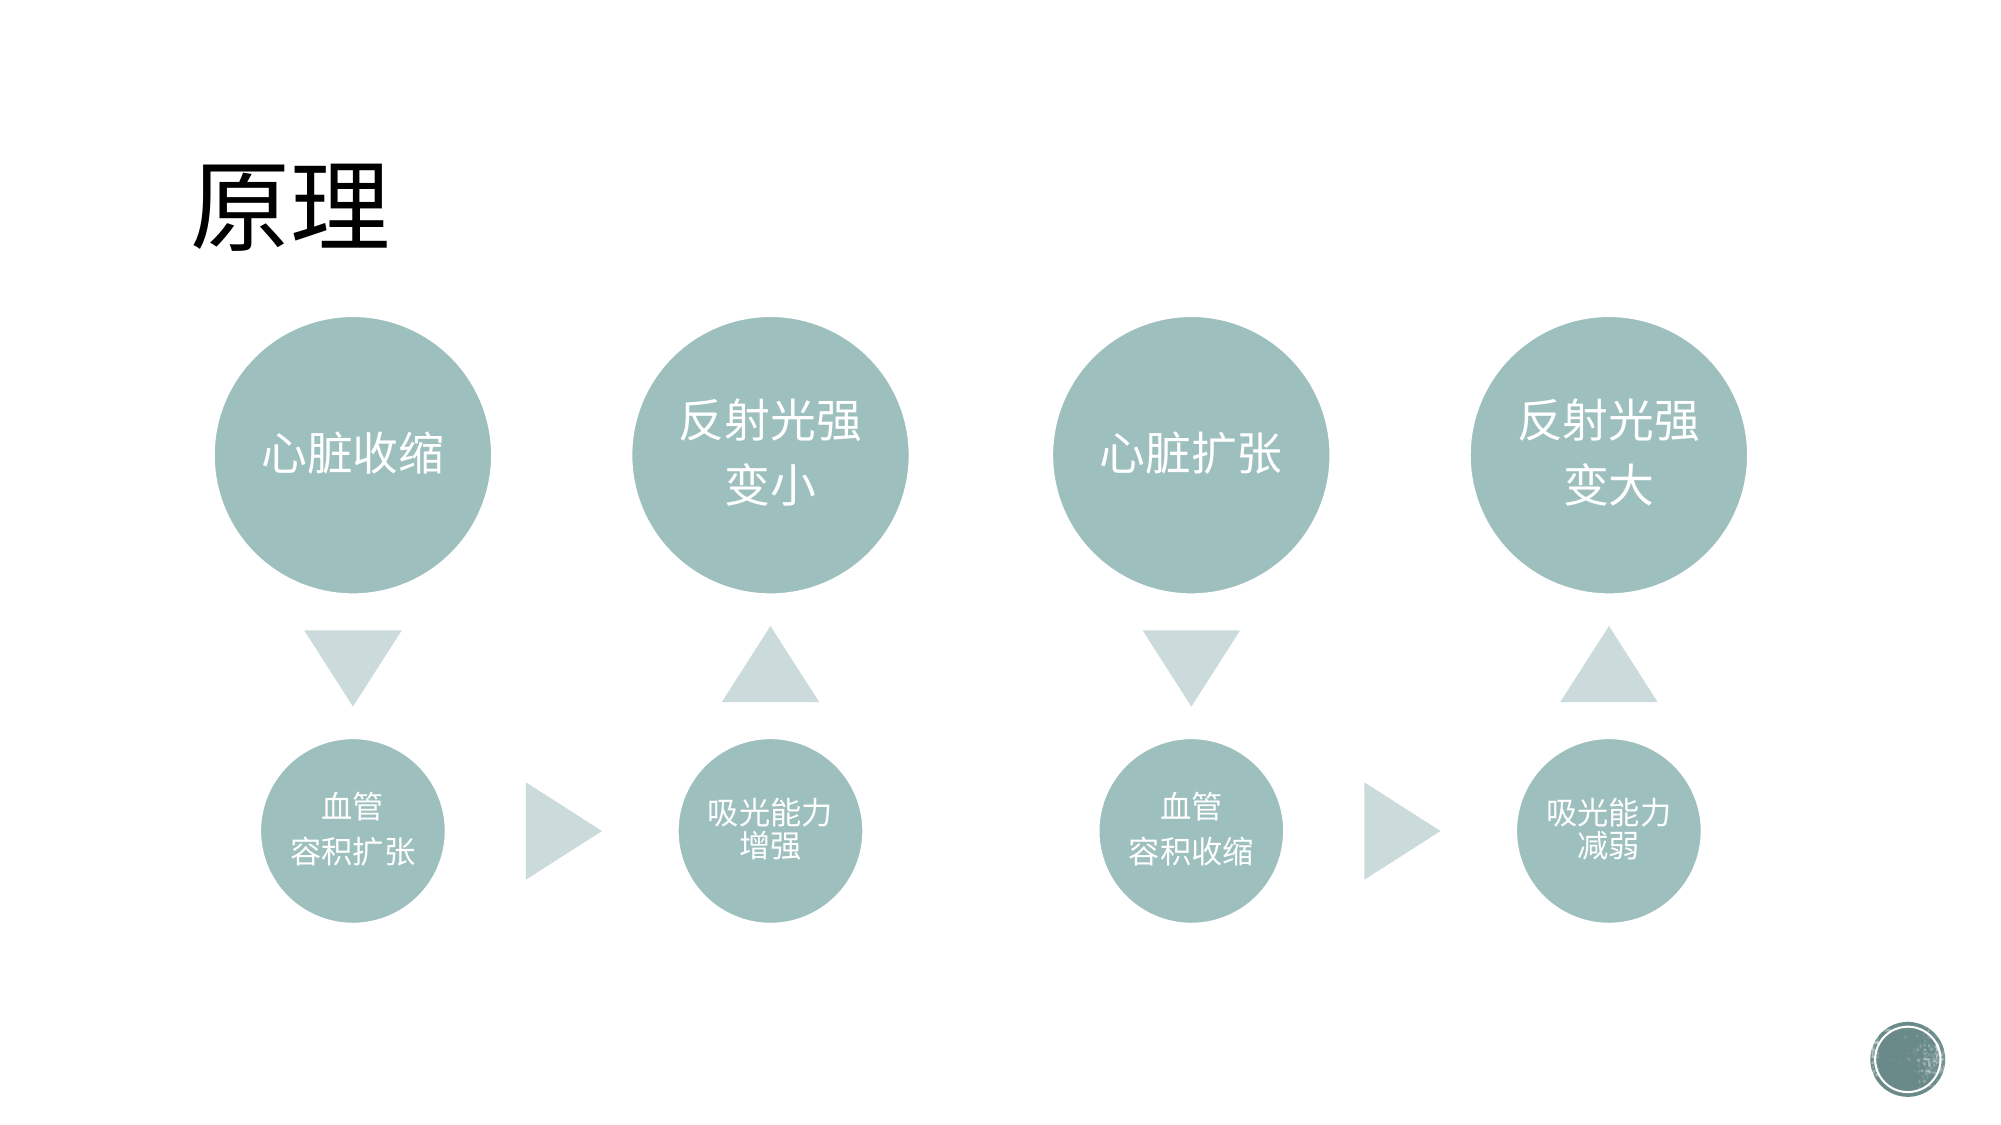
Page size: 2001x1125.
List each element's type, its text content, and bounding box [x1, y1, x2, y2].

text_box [981, 316, 1819, 970]
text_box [145, 317, 980, 970]
title 原理 [175, 79, 1826, 344]
